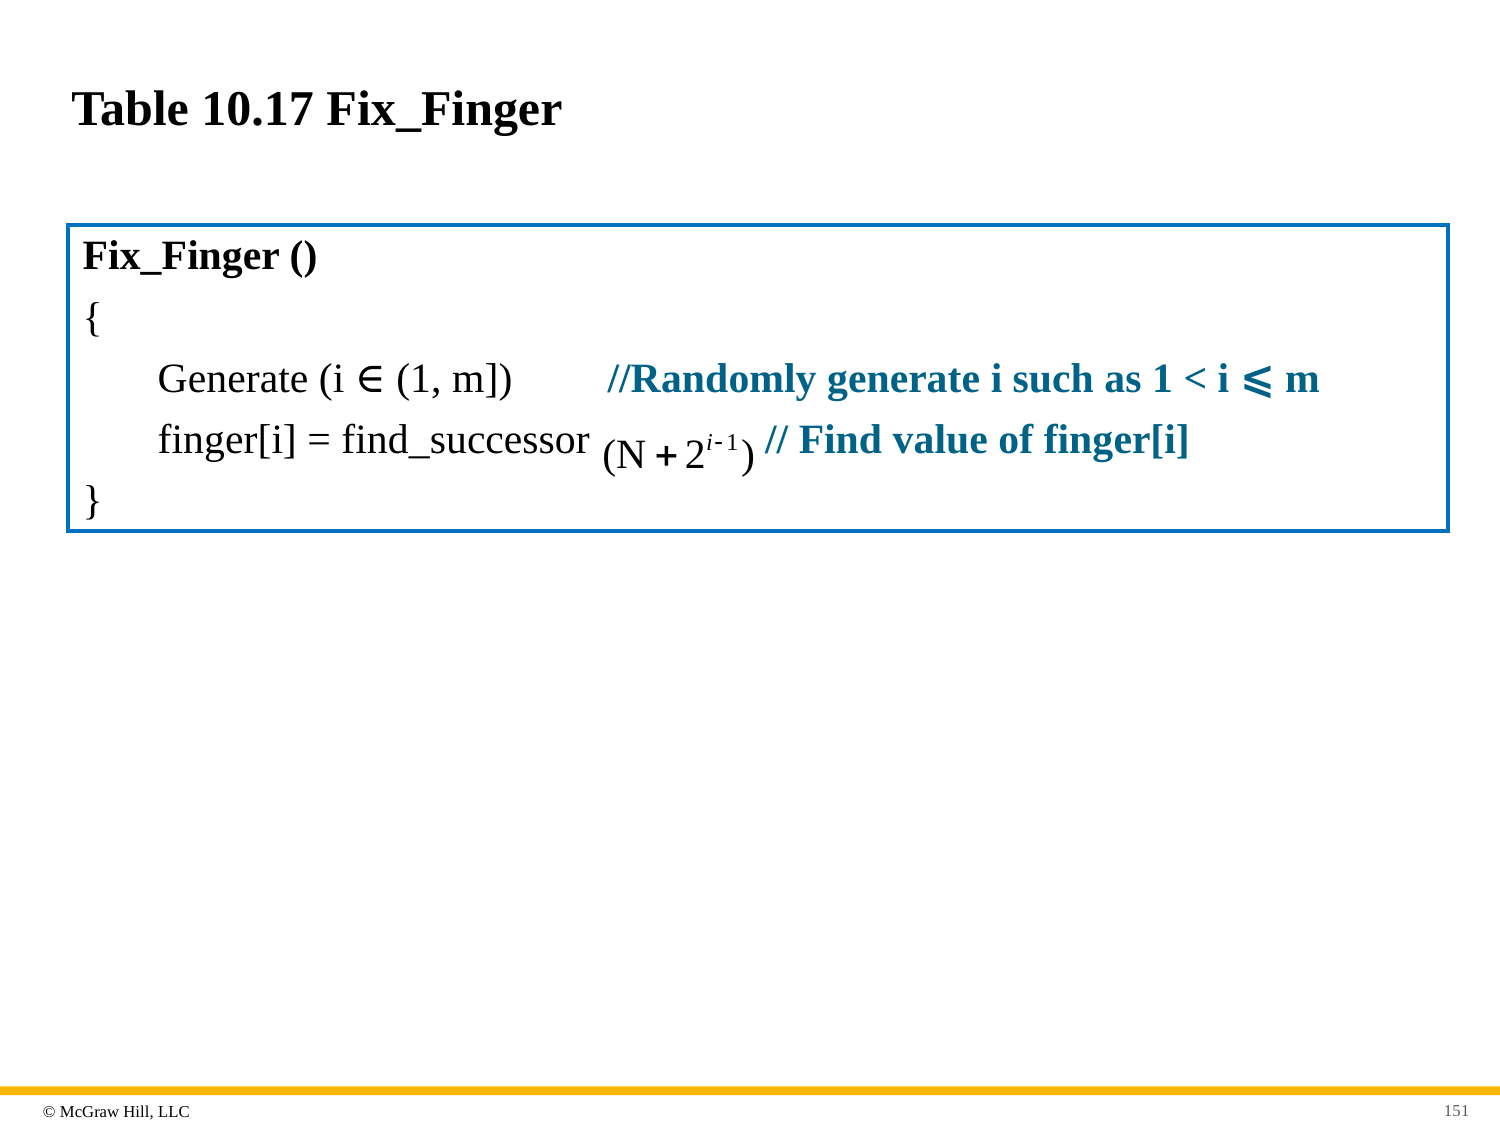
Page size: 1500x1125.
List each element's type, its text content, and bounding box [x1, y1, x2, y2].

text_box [599, 427, 759, 484]
table_header Fix_Finger () [70, 227, 1446, 286]
table_cell { [70, 286, 1446, 347]
slide_number 151 [1418, 1096, 1477, 1123]
title Table 10.17 Fix_Finger [56, 50, 1444, 162]
table_cell } [70, 470, 1446, 529]
table_cell Generate (i ∈ (1, m]) //Randomly generate i such as 1 < i ⩽ m [70, 347, 1446, 409]
table_cell finger[i] = find_successor // Find value of finger[i] [70, 409, 1446, 470]
